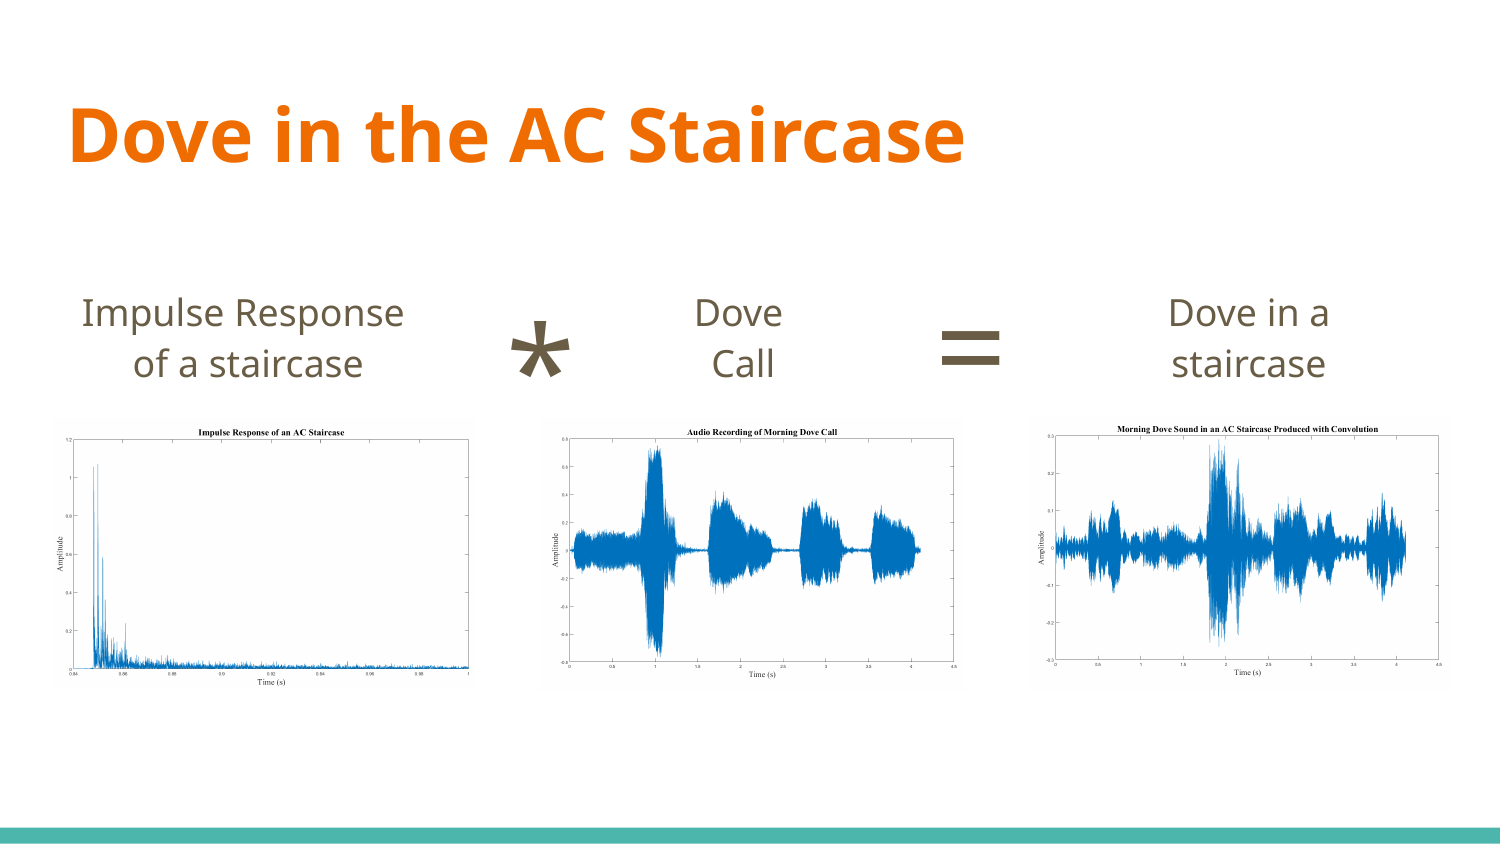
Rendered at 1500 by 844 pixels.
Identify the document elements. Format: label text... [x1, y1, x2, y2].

list = [918, 229, 1024, 346]
picture [50, 417, 477, 688]
list Impulse Response of a staircase [51, 267, 446, 384]
list Dove Call [619, 267, 868, 384]
picture [539, 417, 965, 693]
list * [487, 254, 594, 371]
list Dove in a staircase [1113, 267, 1386, 384]
title Dove in the AC Staircase [51, 72, 1449, 189]
picture [1027, 415, 1451, 690]
